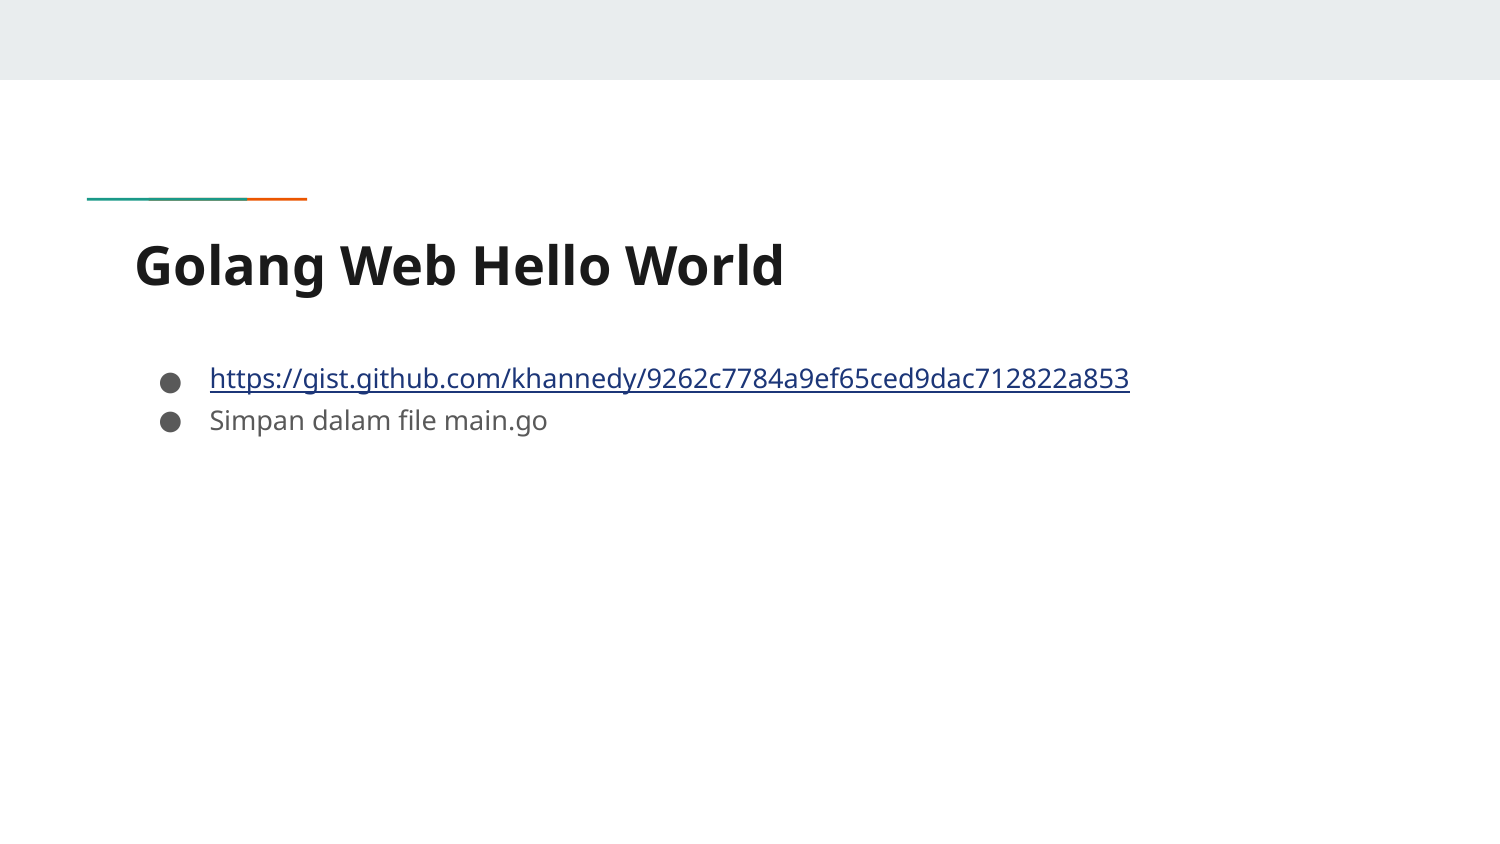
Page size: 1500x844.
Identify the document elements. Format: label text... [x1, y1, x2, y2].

title Golang Web Hello World [119, 216, 1381, 305]
list https://gist.github.com/khannedy/9262c7784a9ef65ced9dac712822a853 Simpan dalam file main.go [119, 341, 1381, 712]
